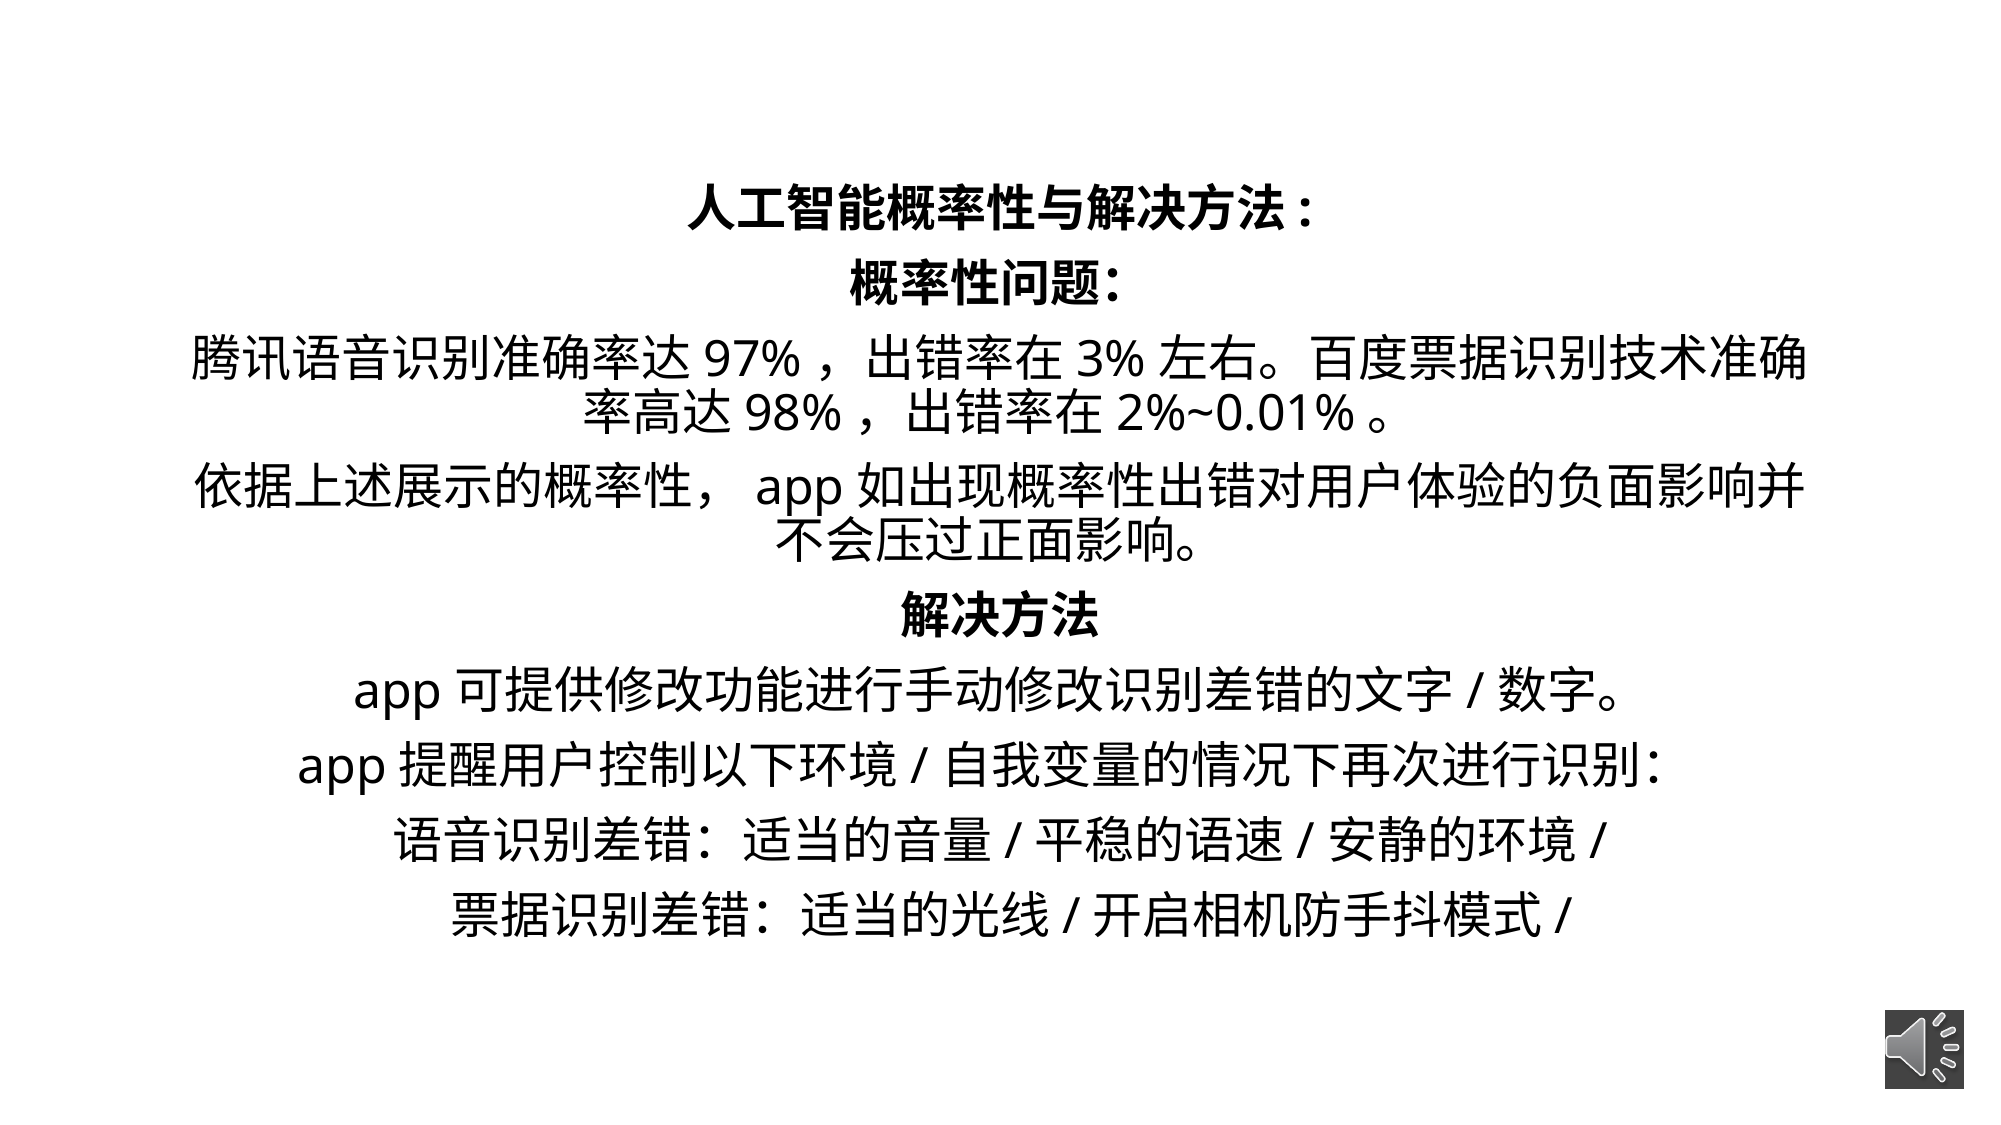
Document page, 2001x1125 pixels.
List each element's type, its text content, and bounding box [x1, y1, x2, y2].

picture [1884, 1009, 1965, 1090]
subtitle 人工智能概率性与解决方法: 概率性问题： 腾讯语音识别准确率达97%，出错率在3%左右。百度票据识别技术准确率高达98%，出错率在2%~0.01%。 依据上述展示的概率性，app如出现概率性出错对用户体验的负面影响并不会压过正面影响。 解决方法 app可提供修改功能进行手动修改识别差错的文字/数字。 app提醒用户控制以下环境/自我变量的情况下再次进行识别： 语音识别差错：适当的音量/平稳的语速/安静的环境/ 票据识别差错：适当的光线/开启相机防手抖模式/ [162, 175, 1838, 1000]
